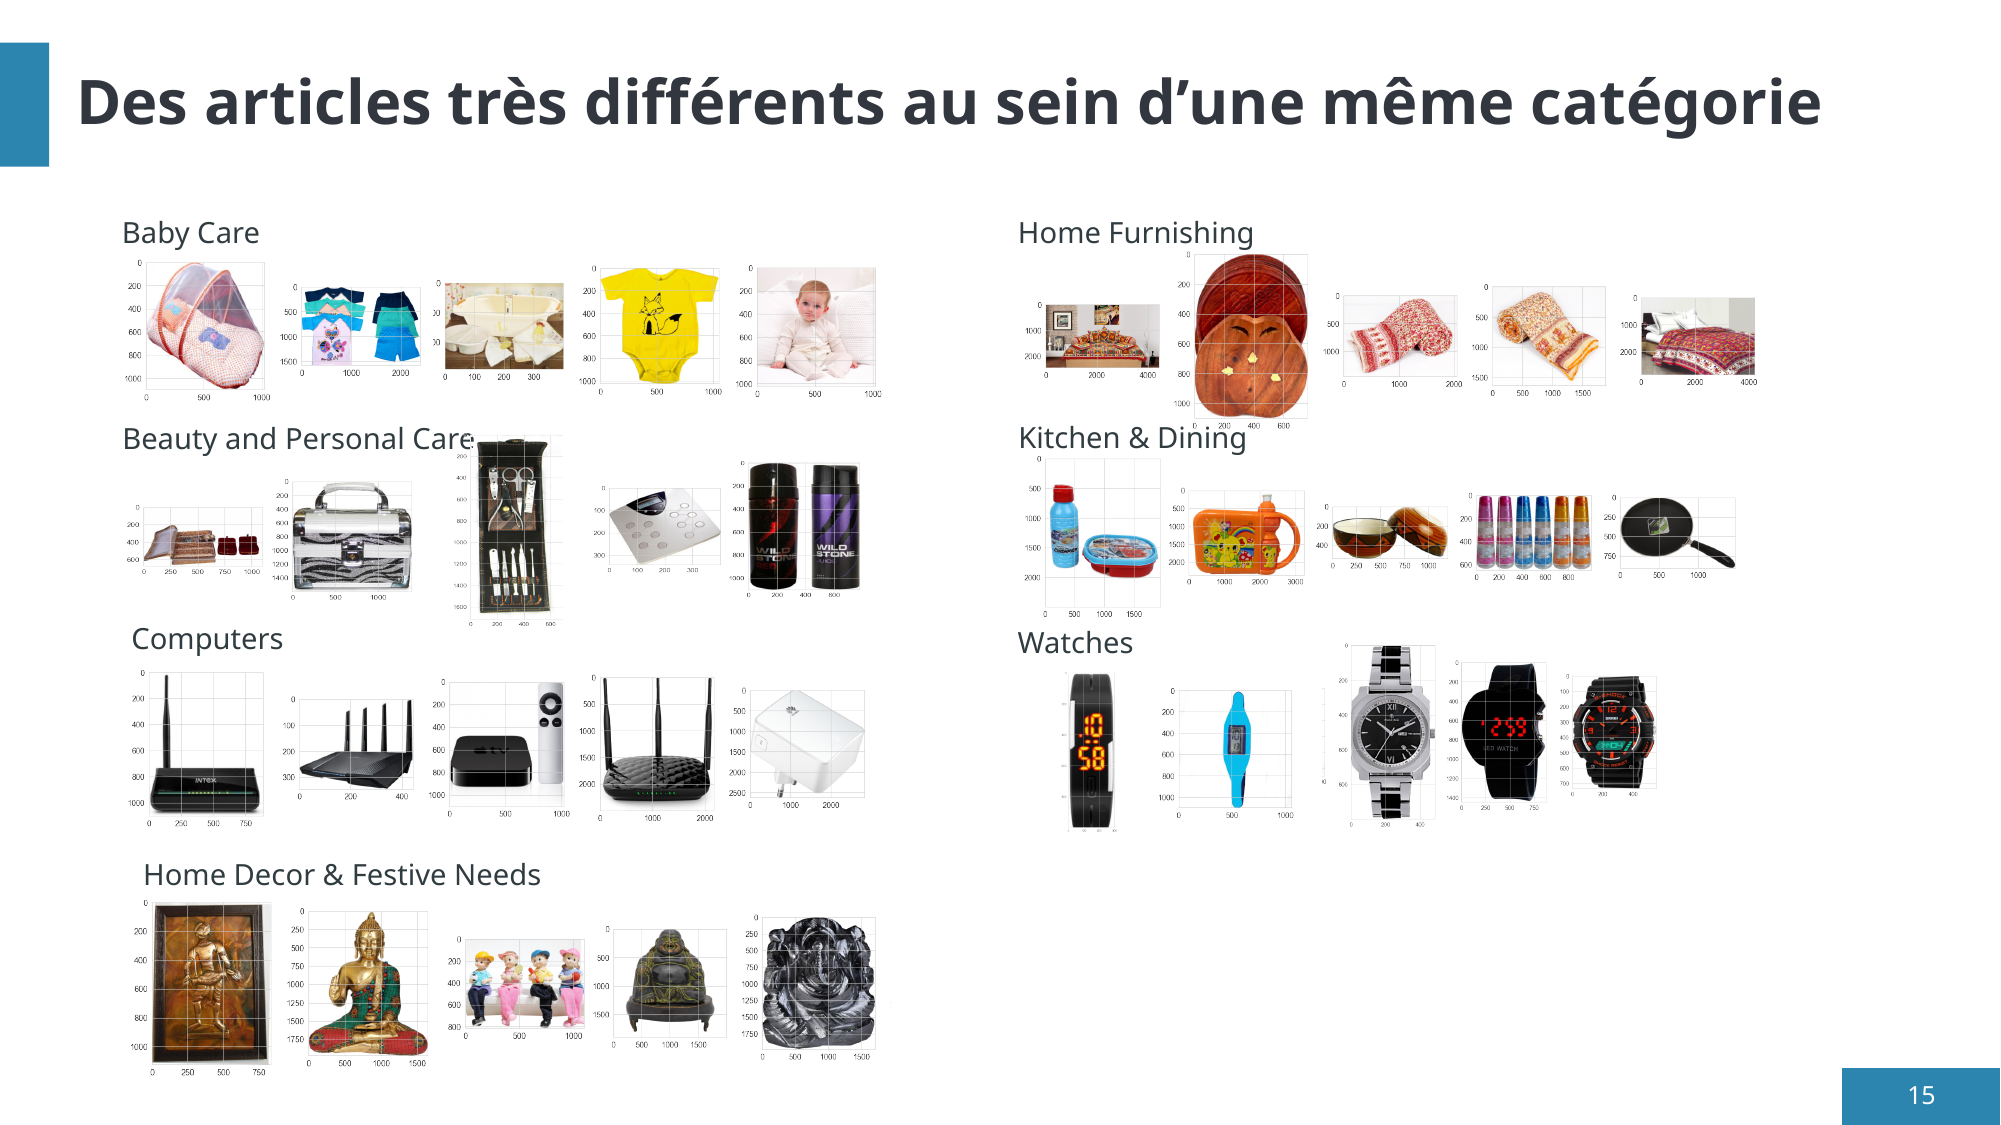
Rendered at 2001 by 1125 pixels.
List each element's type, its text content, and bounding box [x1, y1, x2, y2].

picture [1159, 677, 1296, 828]
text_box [107, 207, 900, 1080]
title Des articles très différents au sein d’une même catégorie [60, 42, 1964, 168]
text_box Home Furnishing [1003, 207, 1334, 257]
picture [1322, 642, 1670, 838]
picture [1057, 670, 1121, 834]
text_box Kitchen & Dining [1003, 411, 1335, 462]
slide_number 15 [1889, 1079, 1951, 1114]
text_box Watches [1002, 616, 1334, 667]
picture [1020, 438, 1747, 630]
picture [1020, 247, 1770, 434]
